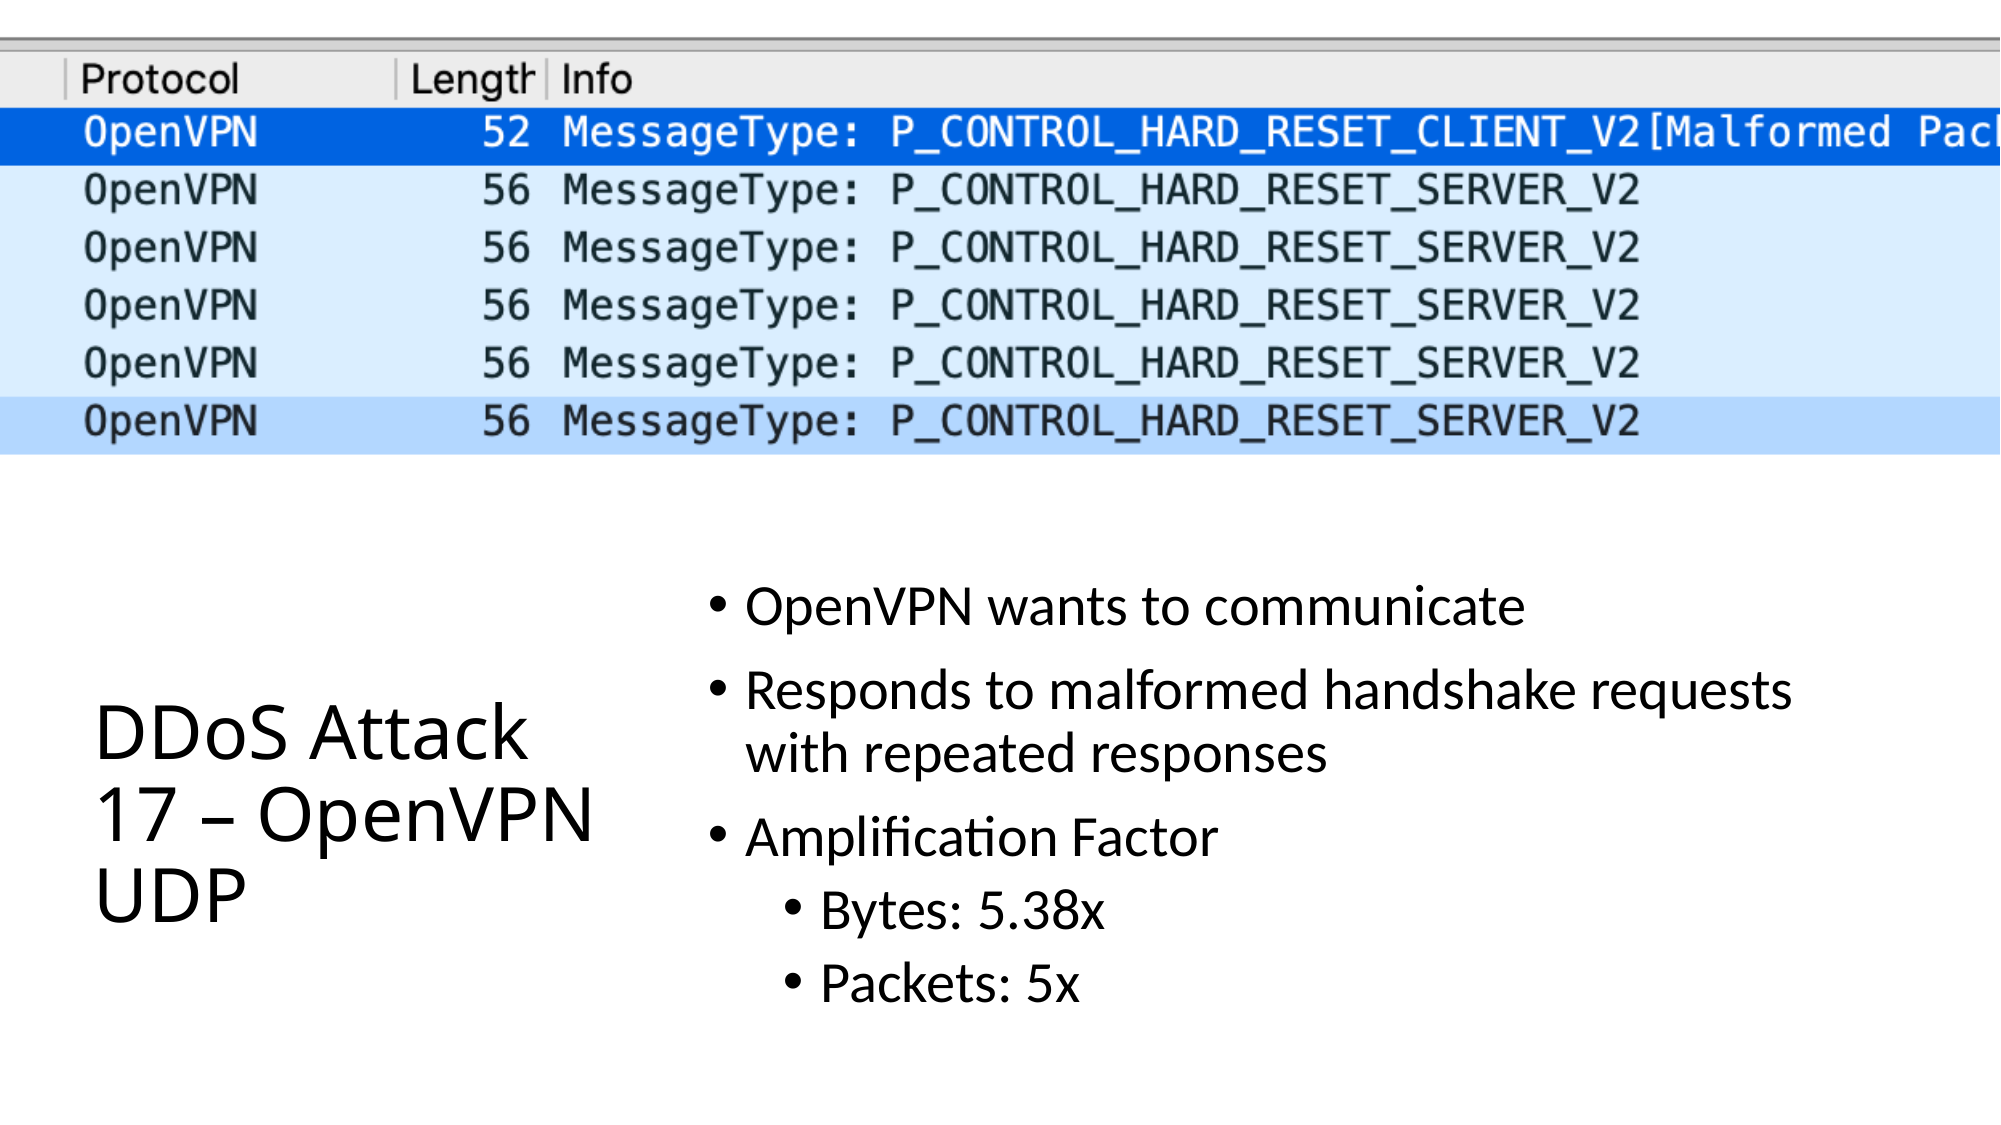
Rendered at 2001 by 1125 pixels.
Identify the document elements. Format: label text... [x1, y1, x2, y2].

picture [0, 0, 2000, 609]
title DDoS Attack 17 – OpenVPN UDP [78, 615, 619, 1018]
list OpenVPN wants to communicate Responds to malformed handshake requests with repeated responses Amplification Factor Bytes: 5.38x Packets: 5x [692, 609, 1921, 1100]
